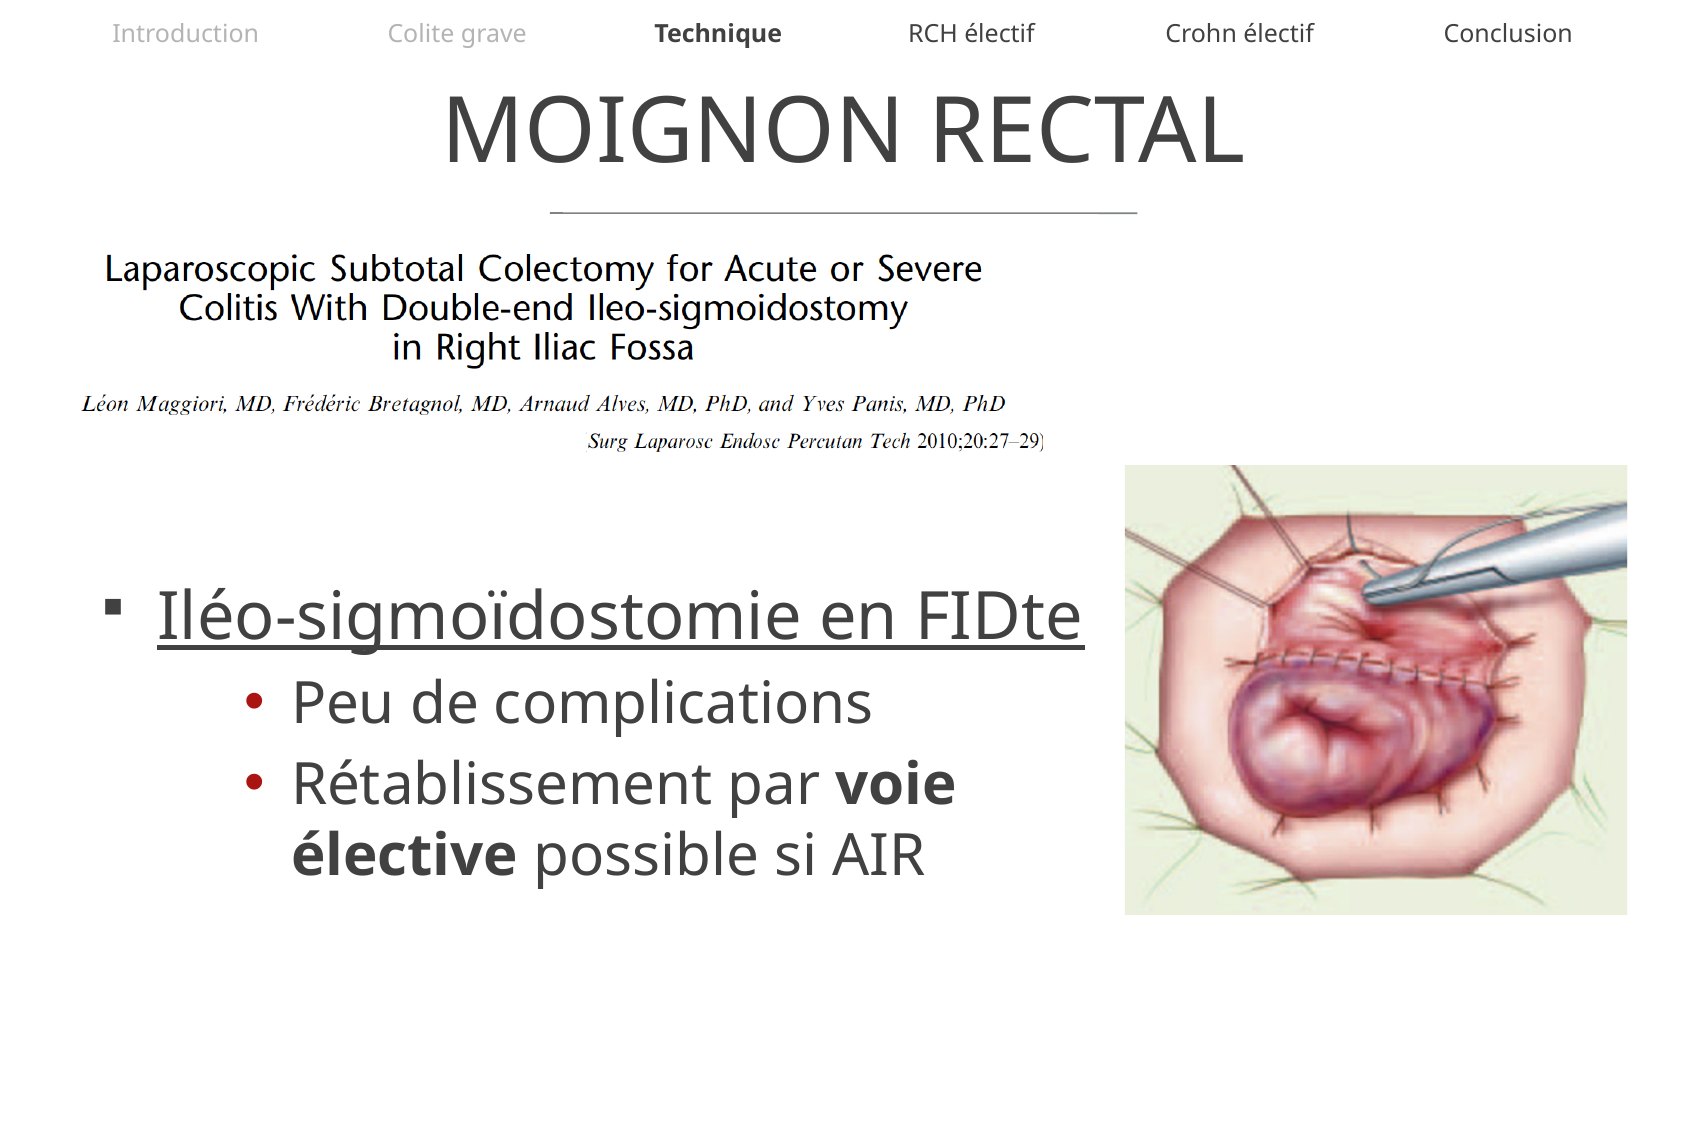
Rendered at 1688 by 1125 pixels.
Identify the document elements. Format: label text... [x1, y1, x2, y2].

picture [1124, 464, 1628, 915]
list Iléo-sigmoïdostomie en FIDte Peu de complications Rétablissement par voie élective possible si AIR [84, 455, 1101, 1006]
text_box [95, 9, 1592, 56]
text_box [50, 245, 1044, 456]
title MOIGNON RECTAL [84, 32, 1604, 220]
